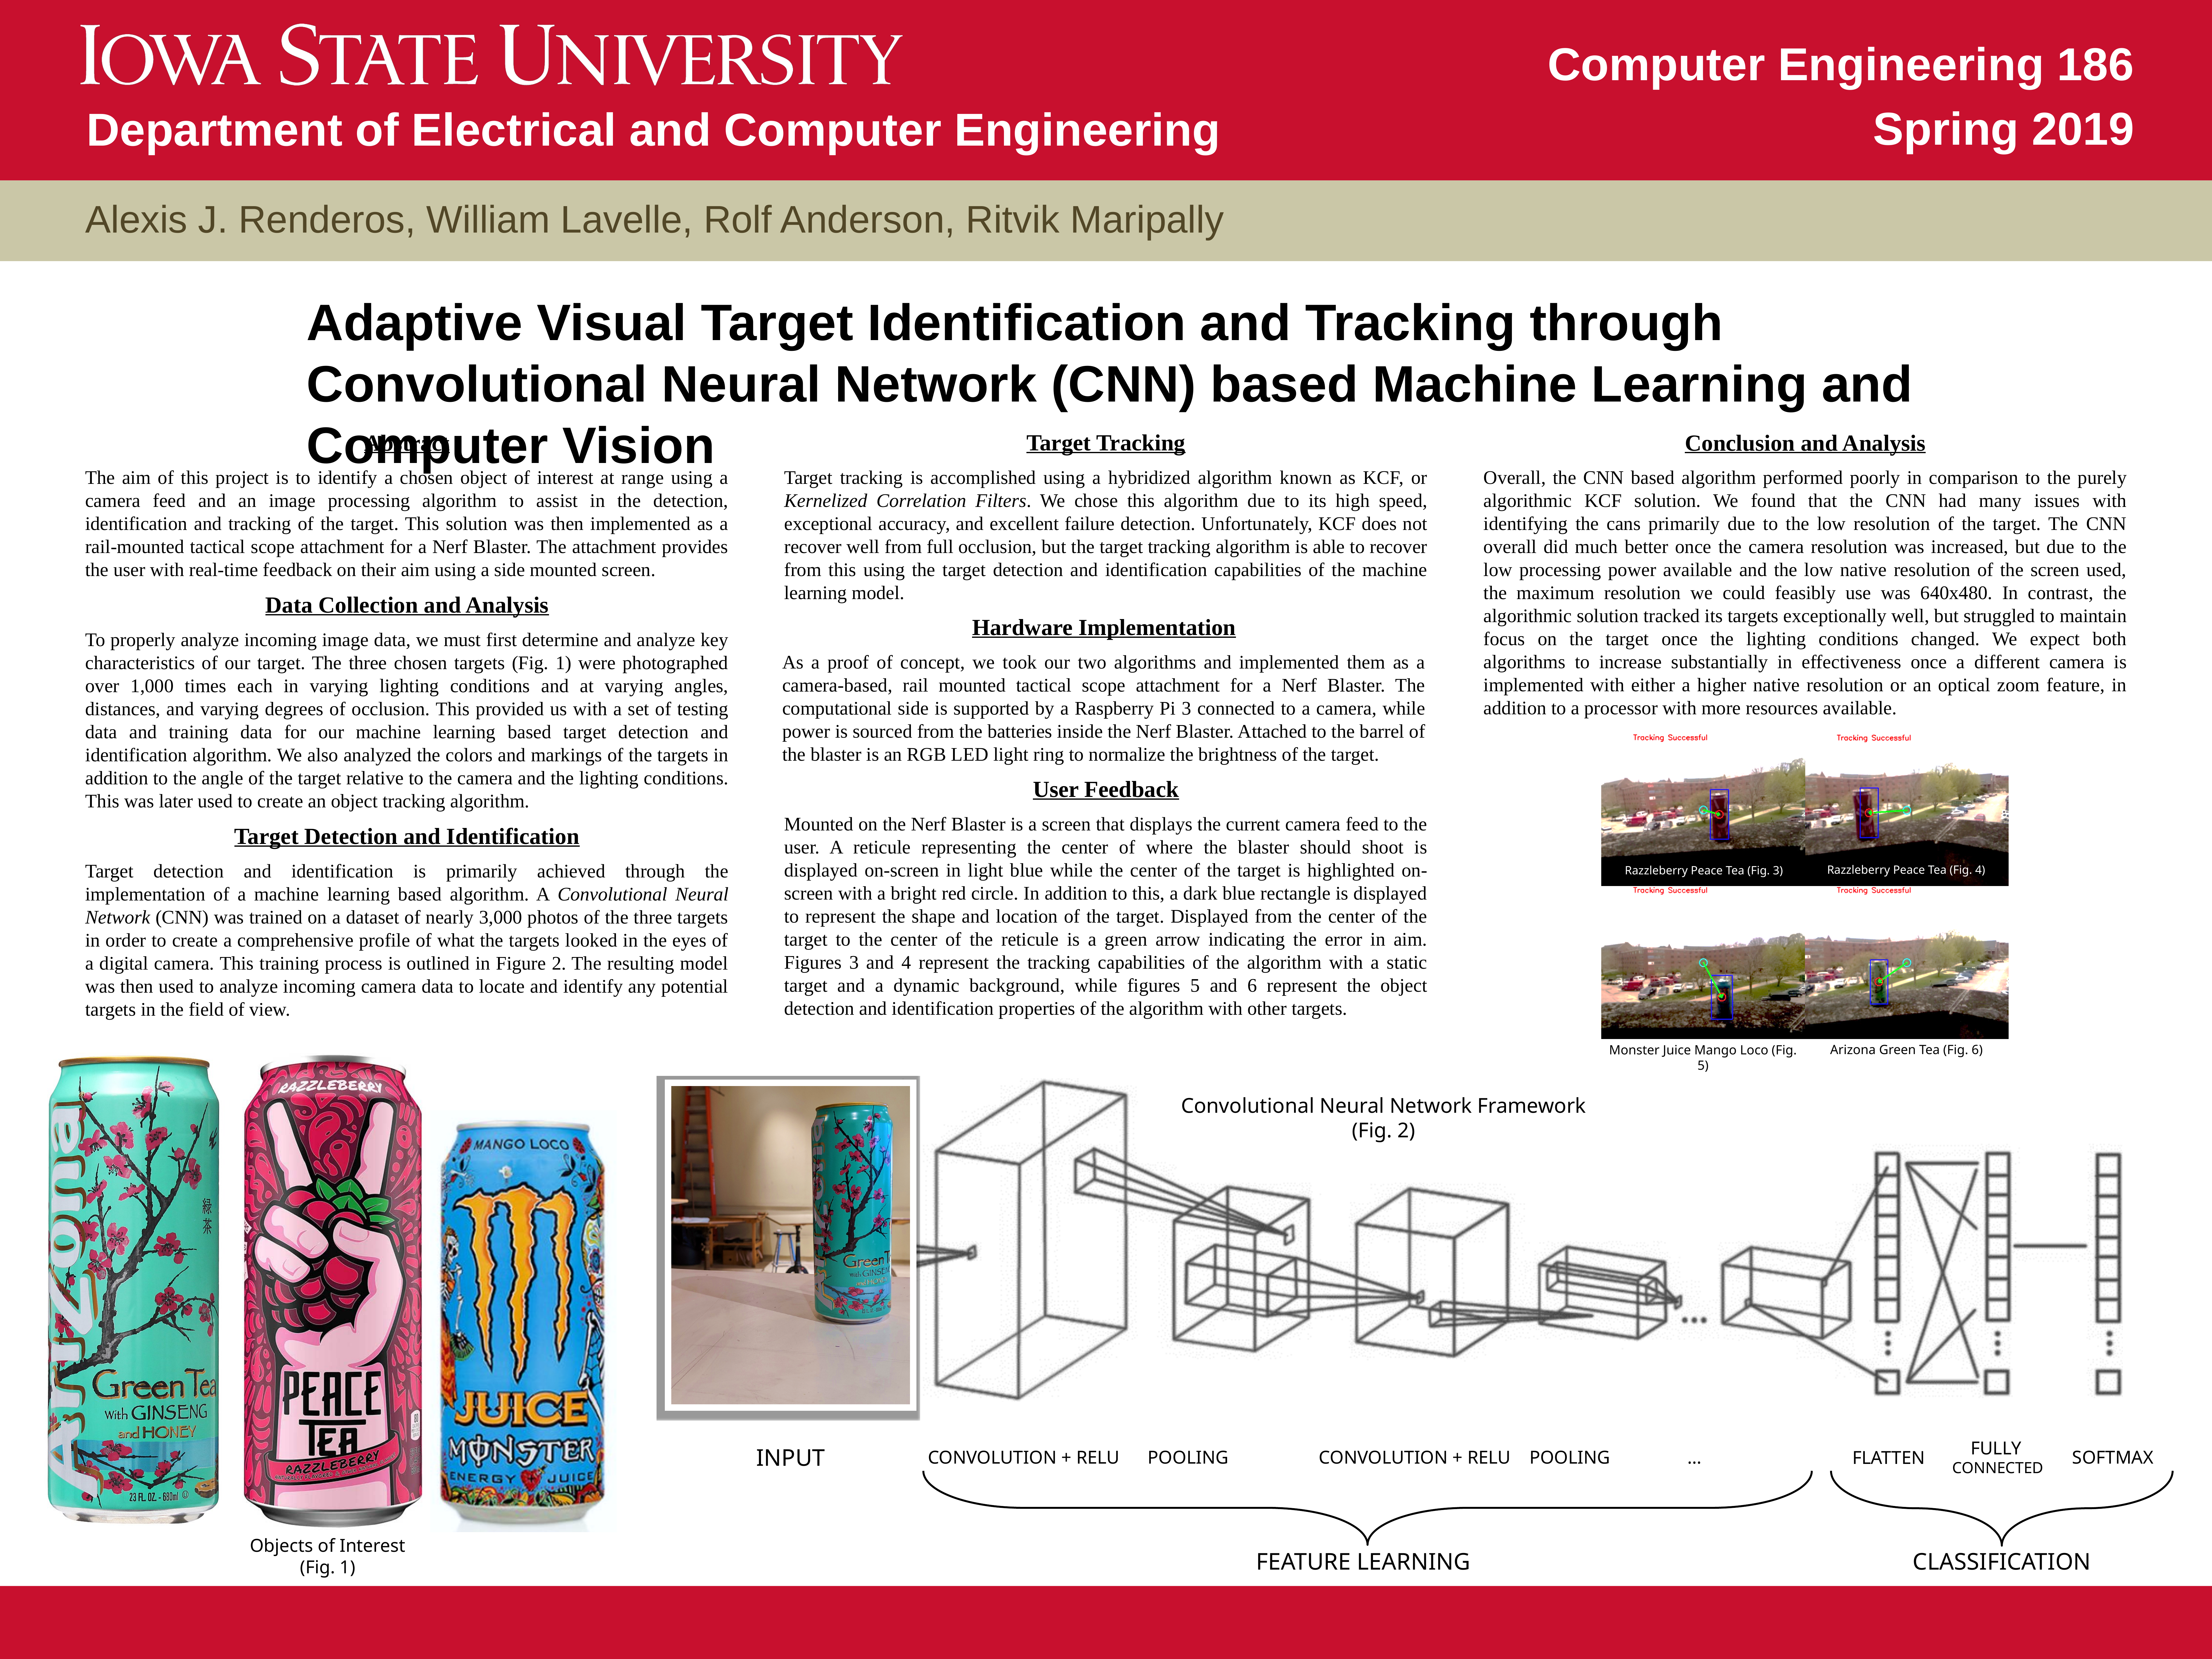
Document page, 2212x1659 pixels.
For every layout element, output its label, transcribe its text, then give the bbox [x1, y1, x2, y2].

picture [631, 1078, 2123, 1404]
text_box INPUT [671, 1440, 910, 1473]
text_box Data Collection and Analysis To properly analyze incoming image data, we must first determine and analyze key characteristics of our target. The three chosen targets (Fig. 1) were photographed over 1,000 times each in varying lighting conditions and at varying angles, distances, and varying degrees of occlusion. This provided us with a set of testing data and training data for our machine learning based target detection and identification algorithm. We also analyzed the colors and markings of the targets in addition to the angle of the target relative to the camera and the lighting conditions. This was later used to create an object tracking algorithm. [80, 587, 734, 814]
text_box FEATURE LEARNING [923, 1544, 1804, 1577]
text_box [923, 1471, 1812, 1544]
picture [234, 1053, 617, 1532]
text_box Conclusion and Analysis Overall, the CNN based algorithm performed poorly in comparison to the purely algorithmic KCF solution. We found that the CNN had many issues with identifying the cans primarily due to the low resolution of the target. The CNN overall did much better once the camera resolution was increased, but due to the low processing power available and the low native resolution of the screen used, the maximum resolution we could feasibly use was 640x480. In contrast, the algorithmic solution tracked its targets exceptionally well, but struggled to maintain focus on the target once the lighting conditions changed. We expect both algorithms to increase substantially in effectiveness once a different camera is implemented with either a higher native resolution or an optical zoom feature, in addition to a processor with more resources available. [1479, 425, 2132, 720]
picture [1601, 733, 2009, 1039]
text_box Monster Juice Mango Loco (Fig. 5) [1602, 1041, 1804, 1075]
picture [80, 24, 903, 85]
text_box Objects of Interest (Fig. 1) [38, 1532, 617, 1579]
text_box Hardware Implementation As a proof of concept, we took our two algorithms and implemented them as a camera-based, rail mounted tactical scope attachment for a Nerf Blaster. The computational side is supported by a Raspberry Pi 3 connected to a camera, while power is sourced from the batteries inside the Nerf Blaster. Attached to the barrel of the blaster is an RGB LED light ring to normalize the brightness of the target. [778, 610, 1430, 767]
text_box SOFTMAX [2067, 1443, 2163, 1470]
text_box CONVOLUTION + RELU POOLING … [1314, 1443, 1888, 1470]
text_box Arizona Green Tea (Fig. 6) [1806, 1041, 2007, 1059]
text_box Target Detection and Identification Target detection and identification is primarily achieved through the implementation of a machine learning based algorithm. A Convolutional Neural Network (CNN) was trained on a dataset of nearly 3,000 photos of the three targets in order to create a comprehensive profile of what the targets looked in the eyes of a digital camera. This training process is outlined in Figure 2. The resulting model was then used to analyze incoming camera data to locate and identify any potential targets in the field of view. [80, 819, 733, 1022]
text_box User Feedback Mounted on the Nerf Blaster is a screen that displays the current camera feed to the user. A reticule representing the center of where the blaster should shoot is displayed on-screen in light blue while the center of the target is highlighted on-screen with a bright red circle. In addition to this, a dark blue rectangle is displayed to represent the shape and location of the target. Displayed from the center of the target to the center of the reticule is a green arrow indicating the error in aim. Figures 3 and 4 represent the tracking capabilities of the algorithm with a static target and a dynamic background, while figures 5 and 6 represent the object detection and identification properties of the algorithm with other targets. [779, 772, 1433, 1021]
picture [38, 1052, 231, 1527]
text_box Alexis J. Renderos, William Lavelle, Rolf Anderson, Ritvik Maripally [80, 192, 2047, 243]
text_box Computer Engineering 186 Spring 2019 [1231, 45, 2139, 155]
text_box FLATTEN [1848, 1444, 1934, 1470]
text_box Abstract The aim of this project is to identify a chosen object of interest at range using a camera feed and an image processing algorithm to assist in the detection, identification and tracking of the target. This solution was then implemented as a rail-mounted tactical scope attachment for a Nerf Blaster. The attachment provides the user with real-time feedback on their aim using a side mounted screen. [80, 425, 733, 582]
text_box CONVOLUTION + RELU POOLING [923, 1443, 1314, 1470]
text_box Target Tracking Target tracking is accomplished using a hybridized algorithm known as KCF, or Kernelized Correlation Filters. We chose this algorithm due to its high speed, exceptional accuracy, and excellent failure detection. Unfortunately, KCF does not recover well from full occlusion, but the target tracking algorithm is able to recover from this using the target detection and identification capabilities of the machine learning model. [779, 425, 1433, 606]
text_box CLASSIFICATION [1831, 1544, 2173, 1577]
text_box [1831, 1471, 2173, 1544]
text_box FULLY CONNECTED [1902, 1434, 2094, 1479]
text_box Department of Electrical and Computer Engineering [82, 97, 1226, 158]
text_box Adaptive Visual Target Identification and Tracking through Convolutional Neural Network (CNN) based Machine Learning and Computer Vision [302, 287, 1919, 476]
